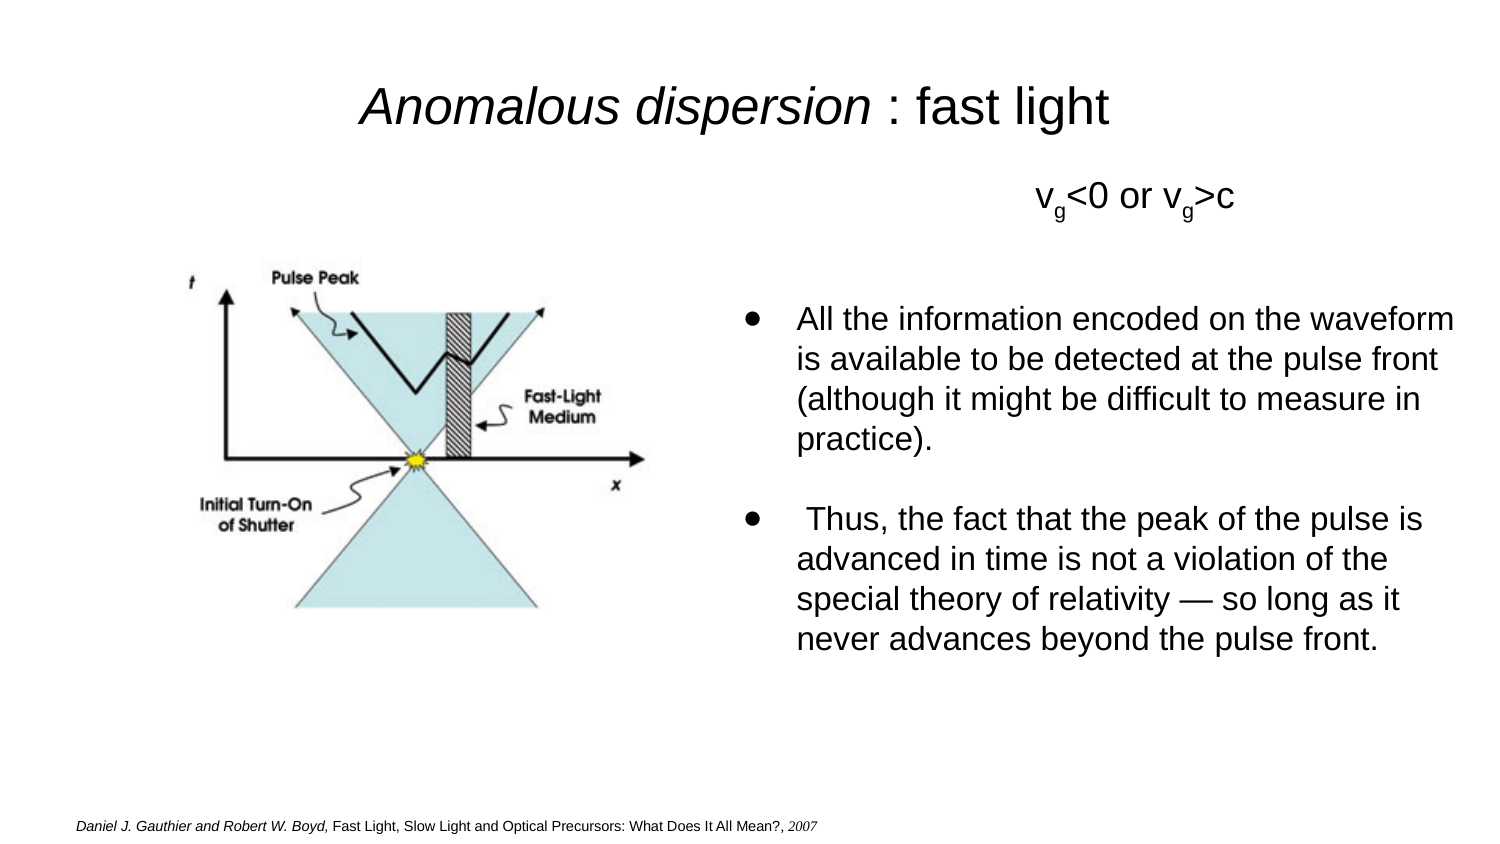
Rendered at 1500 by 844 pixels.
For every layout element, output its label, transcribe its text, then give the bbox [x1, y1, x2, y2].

text_box vg<0 or vg>c [1010, 156, 1329, 260]
text_box Anomalous dispersion : fast light [345, 57, 1173, 167]
picture [149, 247, 697, 640]
text_box Daniel J. Gauthier and Robert W. Boyd, Fast Light, Slow Light and Optical Precursors: What Does It All Mean?, 2007 [61, 796, 899, 839]
text_box All the information encoded on the waveform is available to be detected at the pulse front (although it might be difficult to measure in practice). Thus, the fact that the peak of the pulse is advanced in time is not a violation of the special theory of relativity — so long as it never advances beyond the pulse front. [706, 282, 1500, 768]
